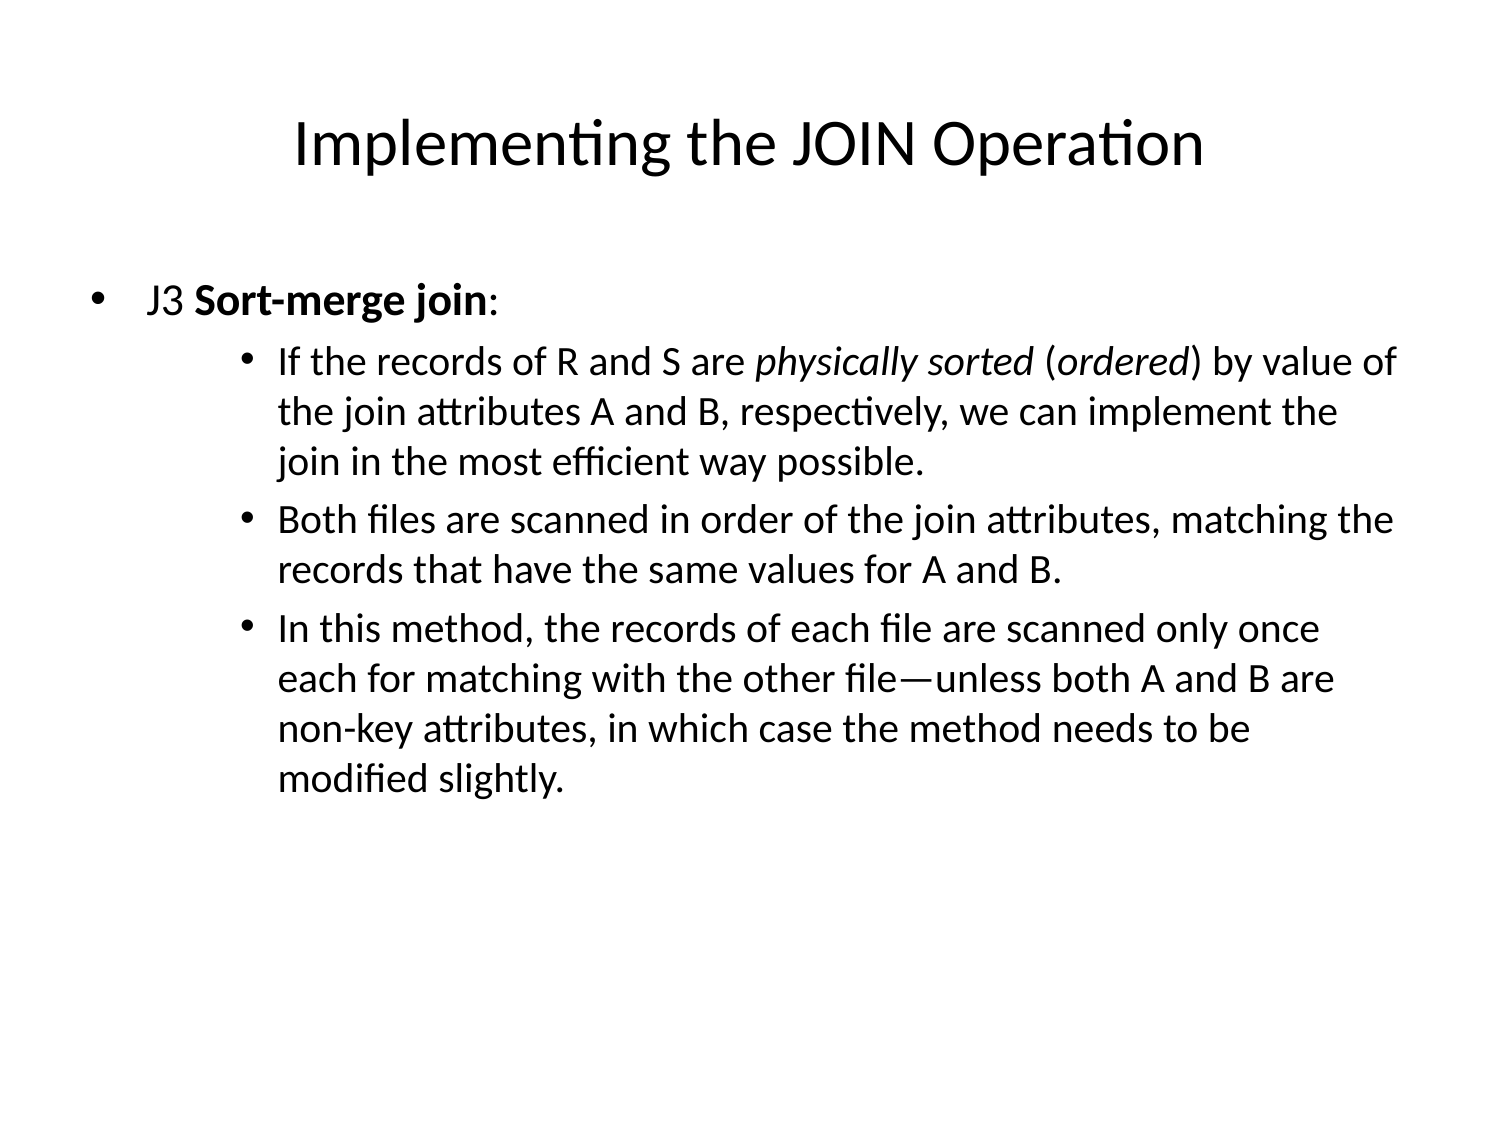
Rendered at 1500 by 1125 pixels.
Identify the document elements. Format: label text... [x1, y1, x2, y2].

title Implementing the JOIN Operation [75, 45, 1425, 233]
list J3 Sort-merge join: If the records of R and S are physically sorted (ordered) by value of the join attributes A and B, respectively, we can implement the join in the most efficient way possible. Both files are scanned in order of the join attributes, matching the records that have the same values for A and B. In this method, the records of each file are scanned only once each for matching with the other file—unless both A and B are non-key attributes, in which case the method needs to be modified slightly. [75, 262, 1425, 1005]
